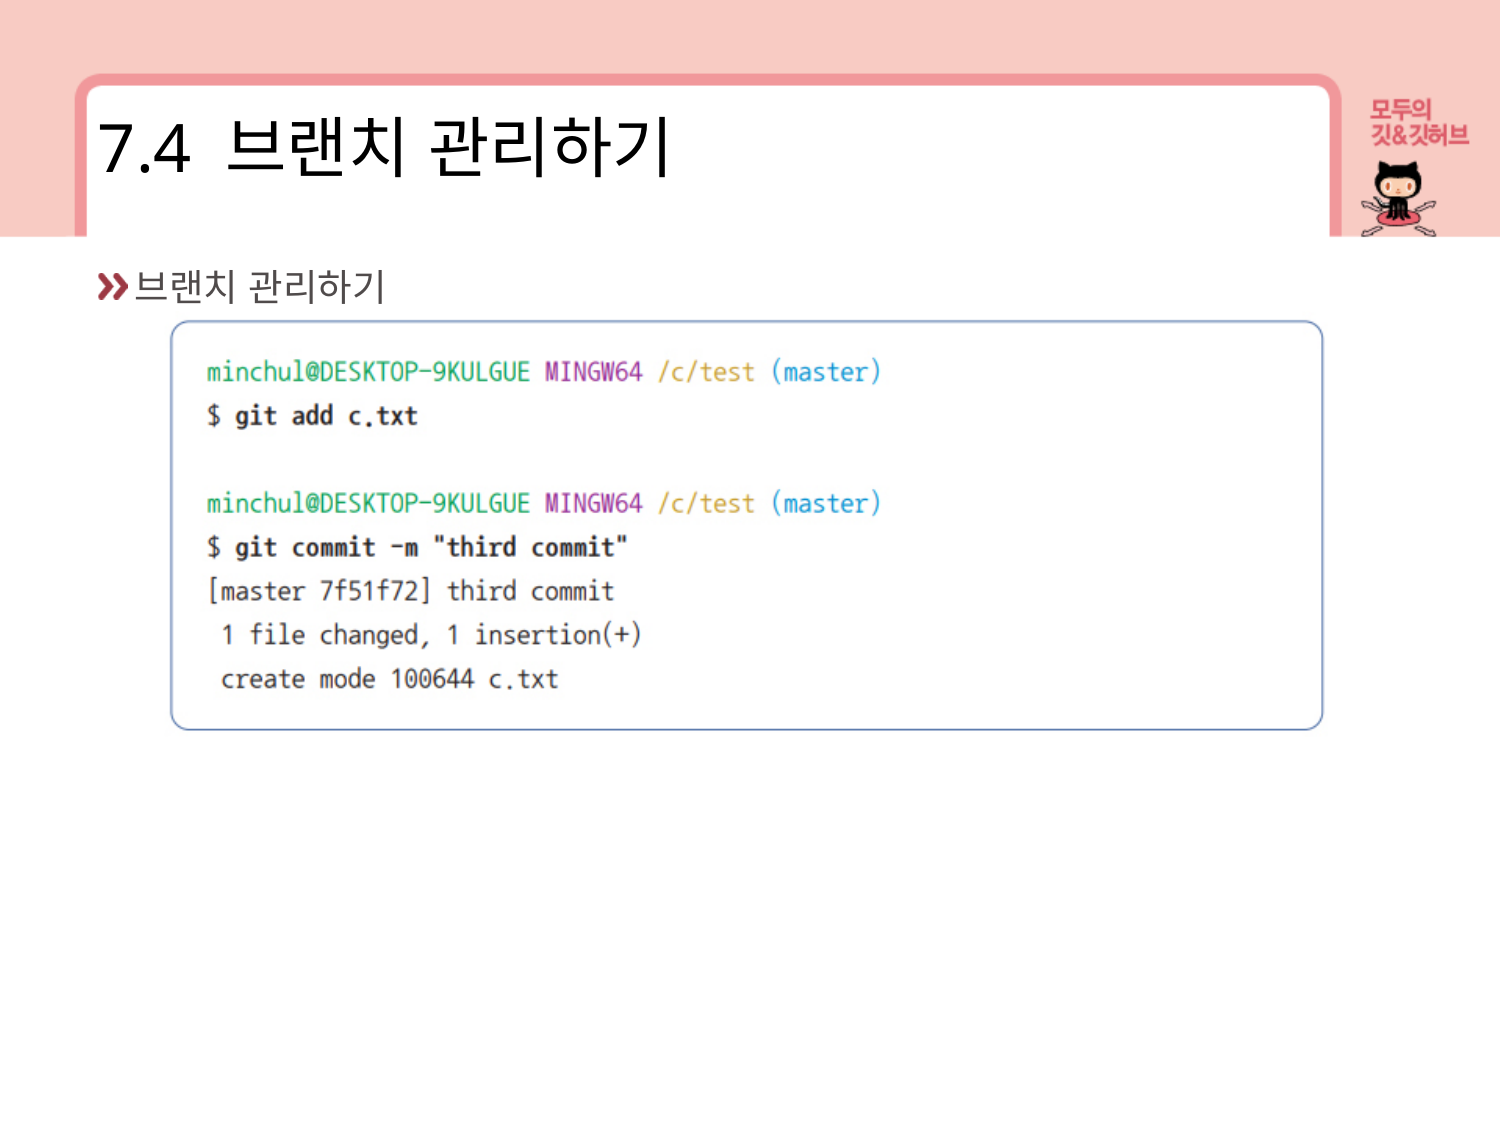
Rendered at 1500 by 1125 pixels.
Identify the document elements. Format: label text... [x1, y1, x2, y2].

text_box 브랜치 관리하기 [82, 252, 1413, 1067]
picture [0, 0, 1500, 1125]
text_box 7.4 브랜치 관리하기 [82, 61, 1413, 193]
